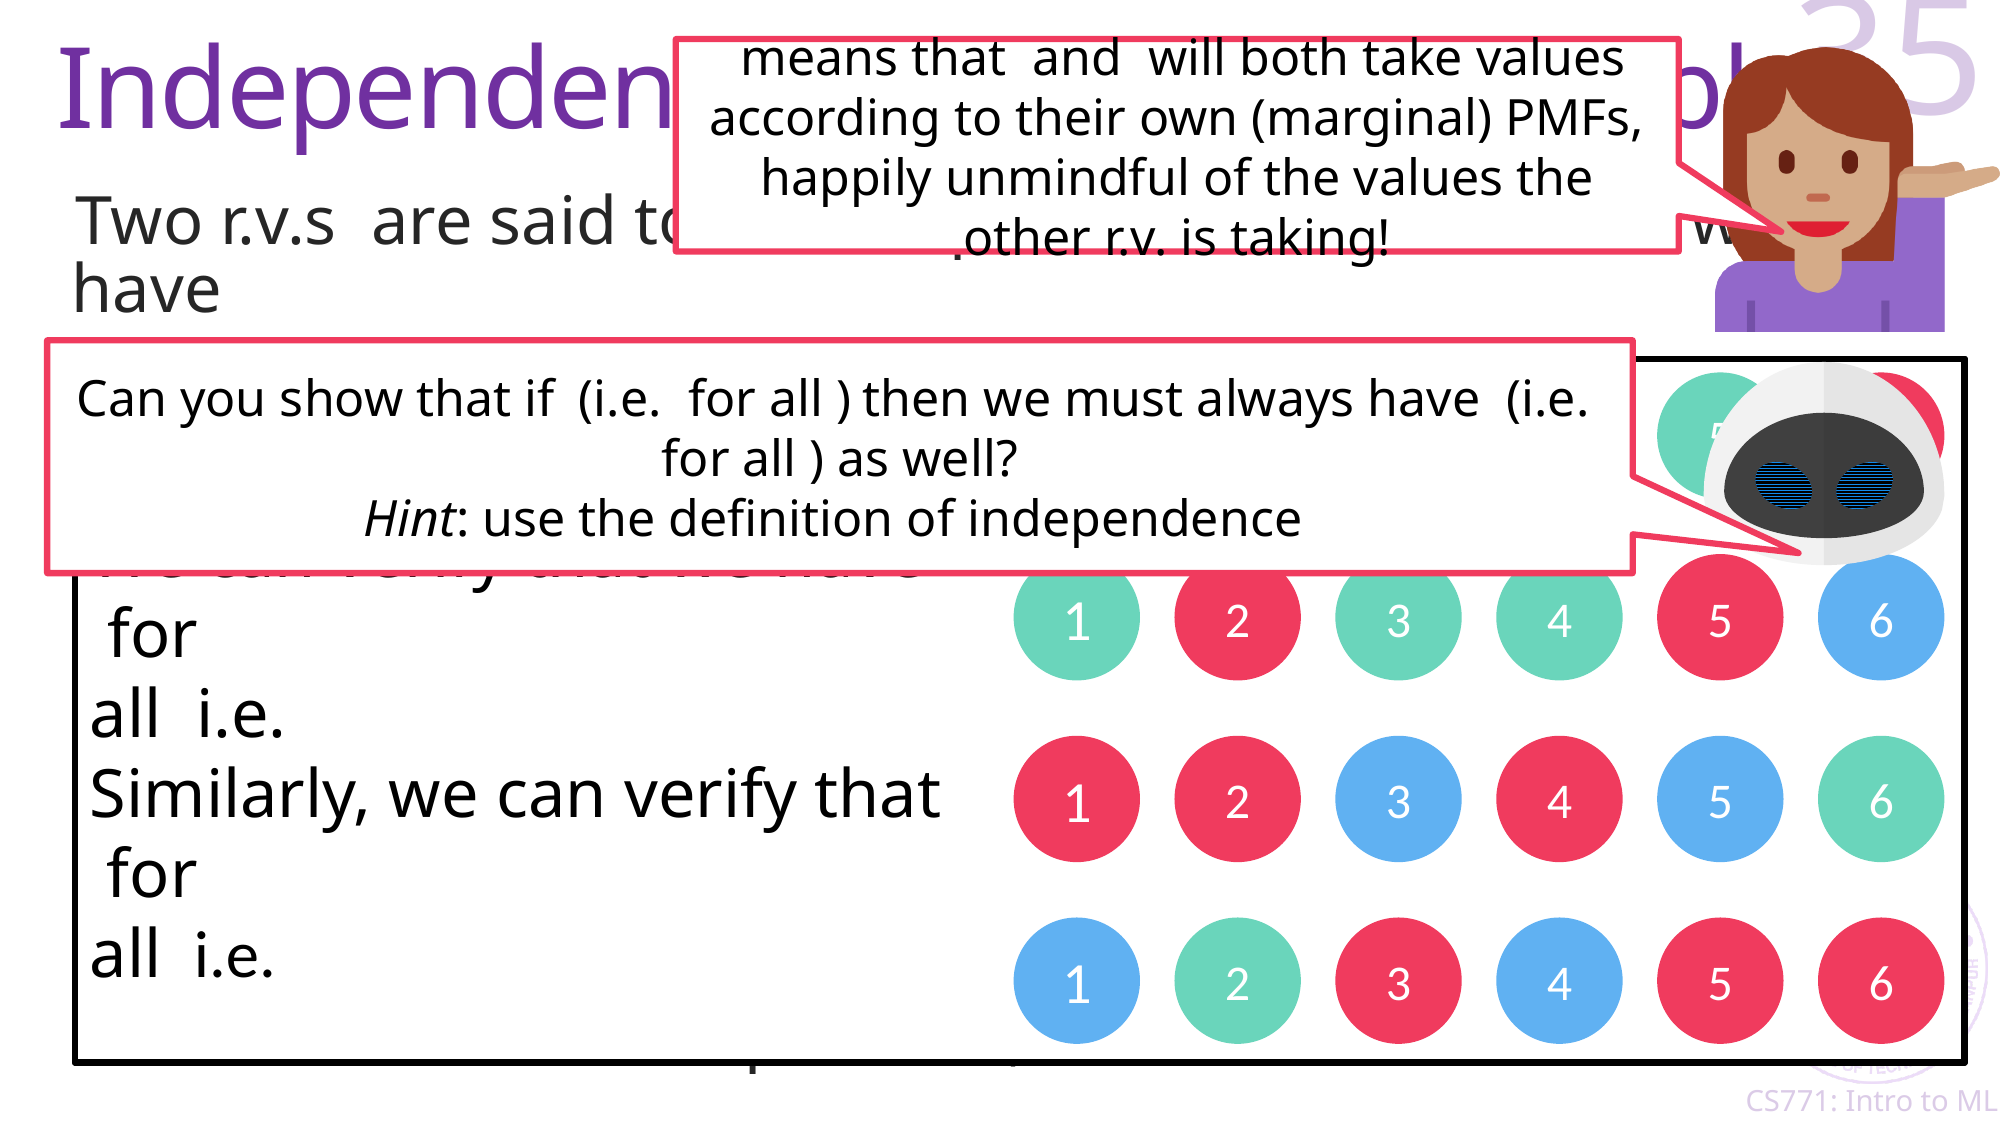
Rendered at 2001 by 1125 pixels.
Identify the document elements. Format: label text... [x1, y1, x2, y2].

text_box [1703, 361, 1945, 566]
slide_number 35 [1520, 6, 2000, 182]
picture [1715, 47, 2000, 332]
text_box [74, 358, 1965, 1063]
title Independence of Random Variables [41, 5, 1945, 183]
